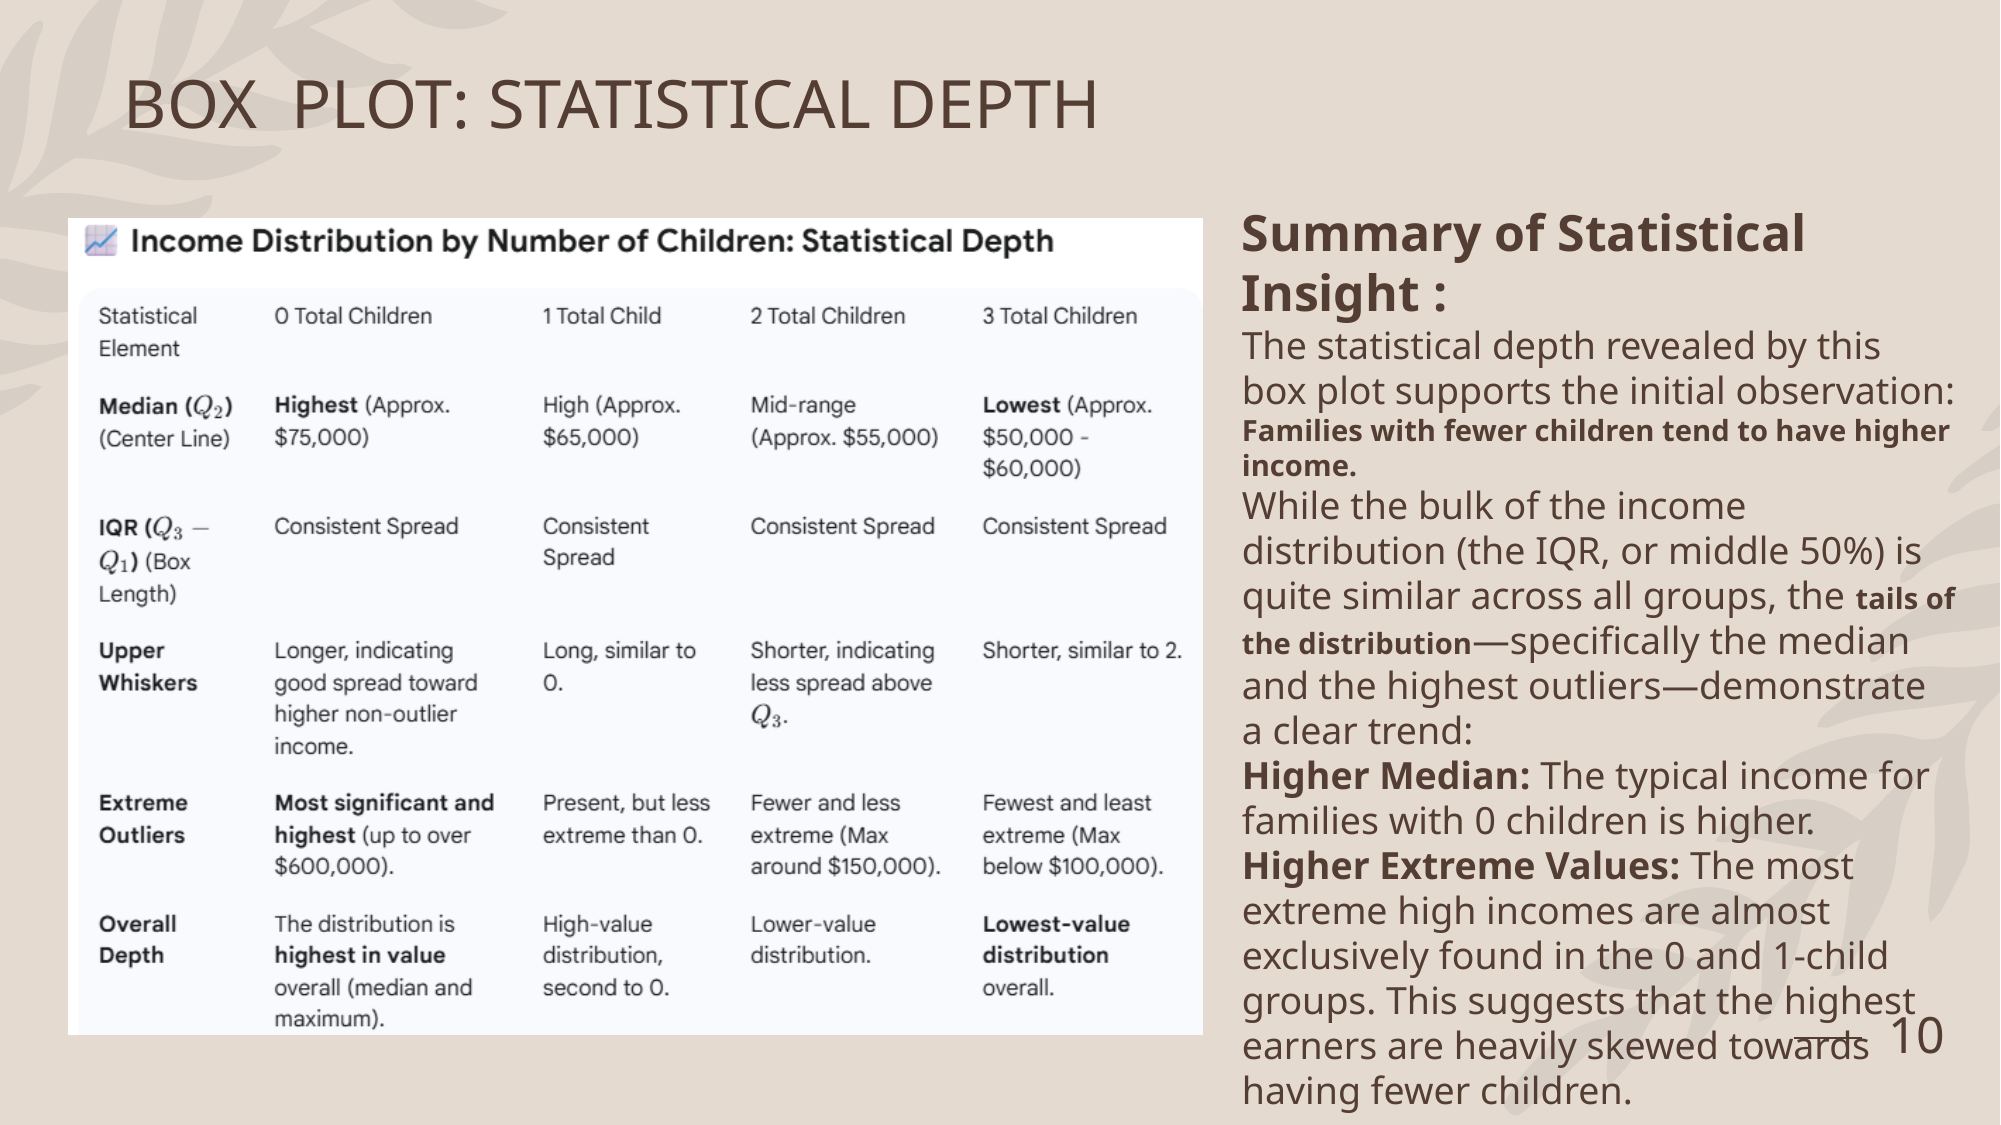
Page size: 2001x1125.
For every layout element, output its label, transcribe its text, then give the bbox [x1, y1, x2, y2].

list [68, 218, 1202, 1035]
text_box Summary of Statistical Insight : The statistical depth revealed by this box plot supports the initial observation: Families with fewer children tend to have higher income. While the bulk of the income distribution (the IQR, or middle 50%) is quite similar across all groups, the tails of the distribution—specifically the median and the highest outliers—demonstrate a clear trend: Higher Median: The typical income for families with 0 children is higher. Higher Extreme Values: The most extreme high incomes are almost exclusively found in the 0 and 1-child groups. This suggests that the highest earners are heavily skewed towards having fewer children. [1227, 194, 1971, 1125]
title BOX PLOT: STATISTICAL DEPTH [91, 0, 1792, 150]
